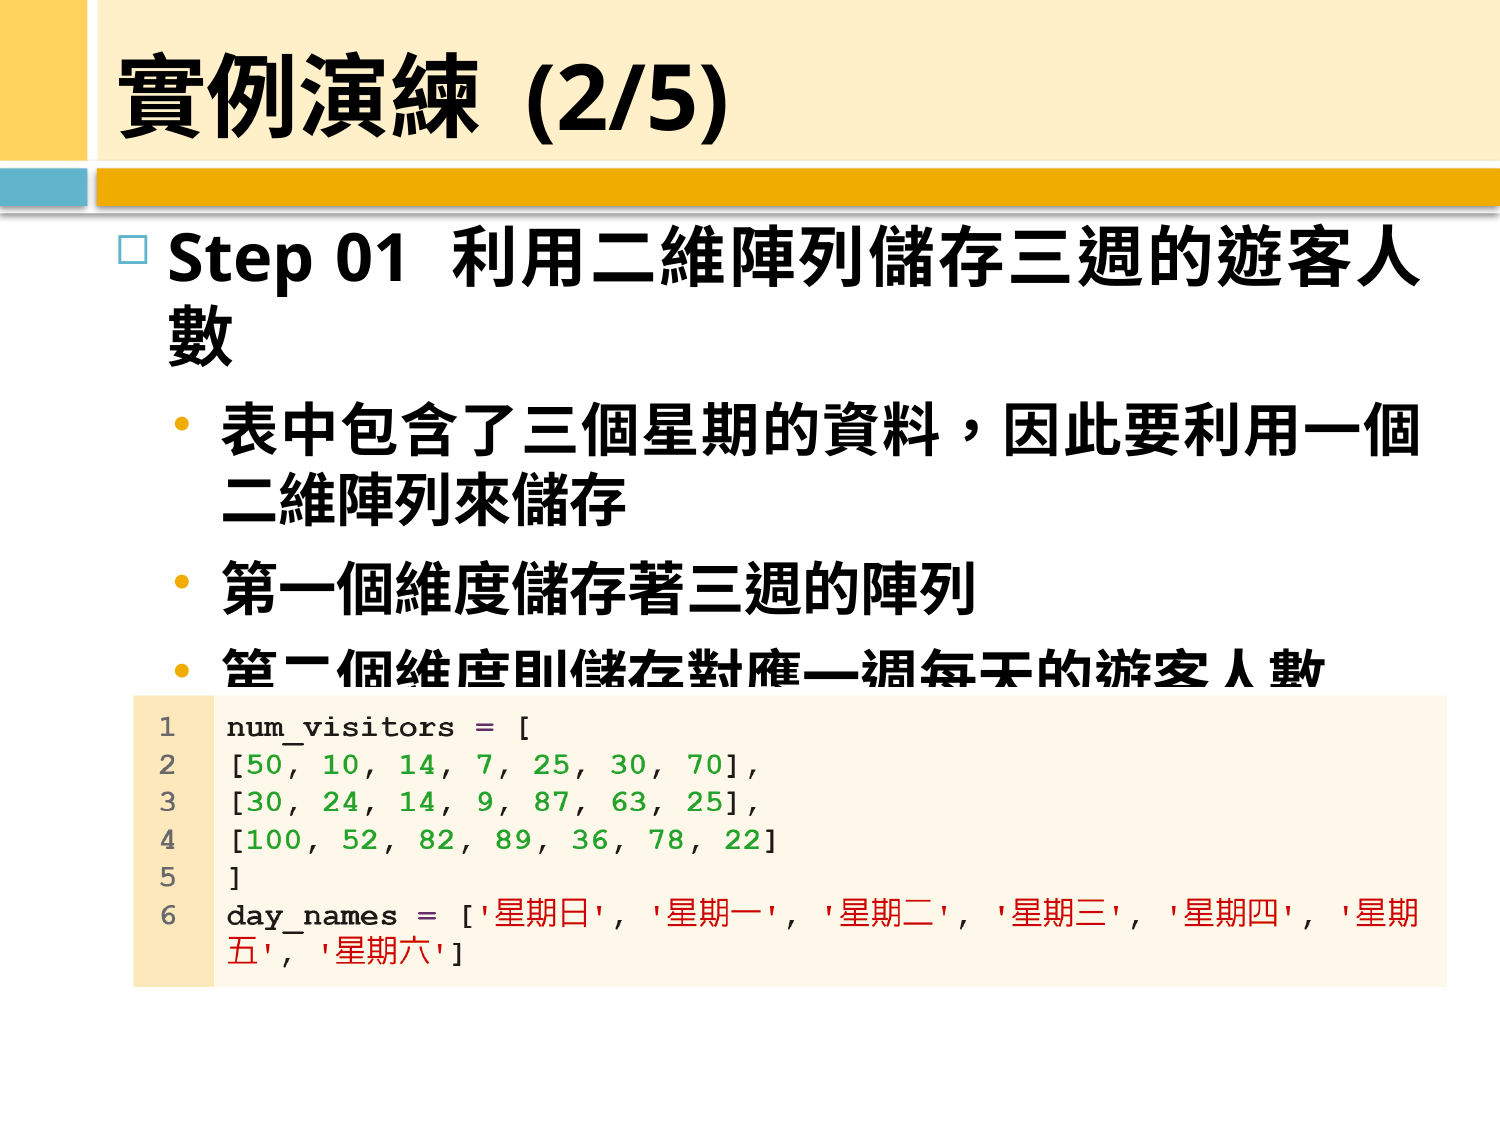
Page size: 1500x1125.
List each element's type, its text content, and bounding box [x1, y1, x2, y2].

list Step 01 利用二維陣列儲存三週的遊客人數 表中包含了三個星期的資料，因此要利用一個二維陣列來儲存 第一個維度儲存著三週的陣列 第二個維度則儲存對應一週每天的遊客人數 [100, 207, 1438, 999]
title 實例演練 (2/5) [100, 26, 1438, 161]
picture [124, 686, 1458, 1000]
